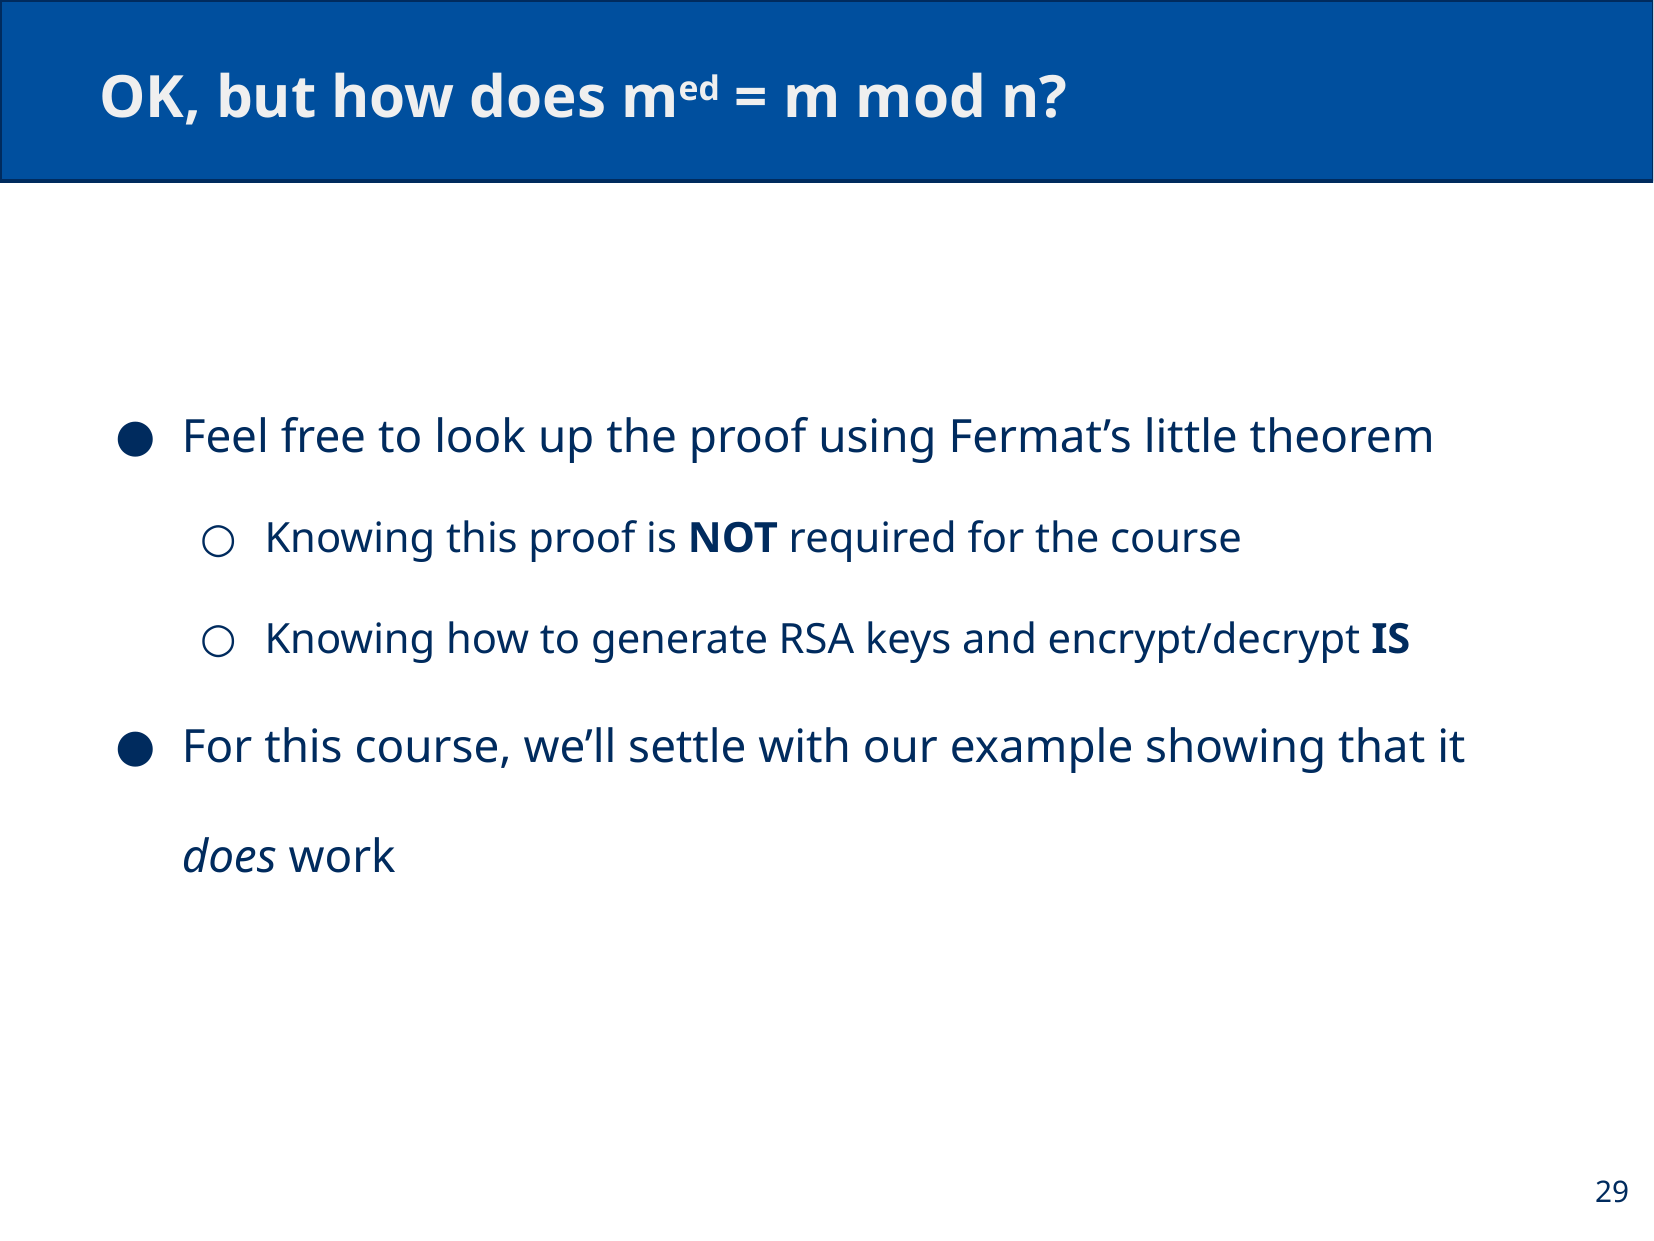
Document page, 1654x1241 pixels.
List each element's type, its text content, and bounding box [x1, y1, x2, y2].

slide_number 29 [1546, 1145, 1647, 1241]
title OK, but how does med = m mod n? [82, 36, 1571, 146]
list Feel free to look up the proof using Fermat’s little theorem Knowing this proof is NOT required for the course Knowing how to generate RSA keys and encrypt/decrypt IS For this course, we’ll settle with our example showing that it does work [82, 334, 1571, 1188]
